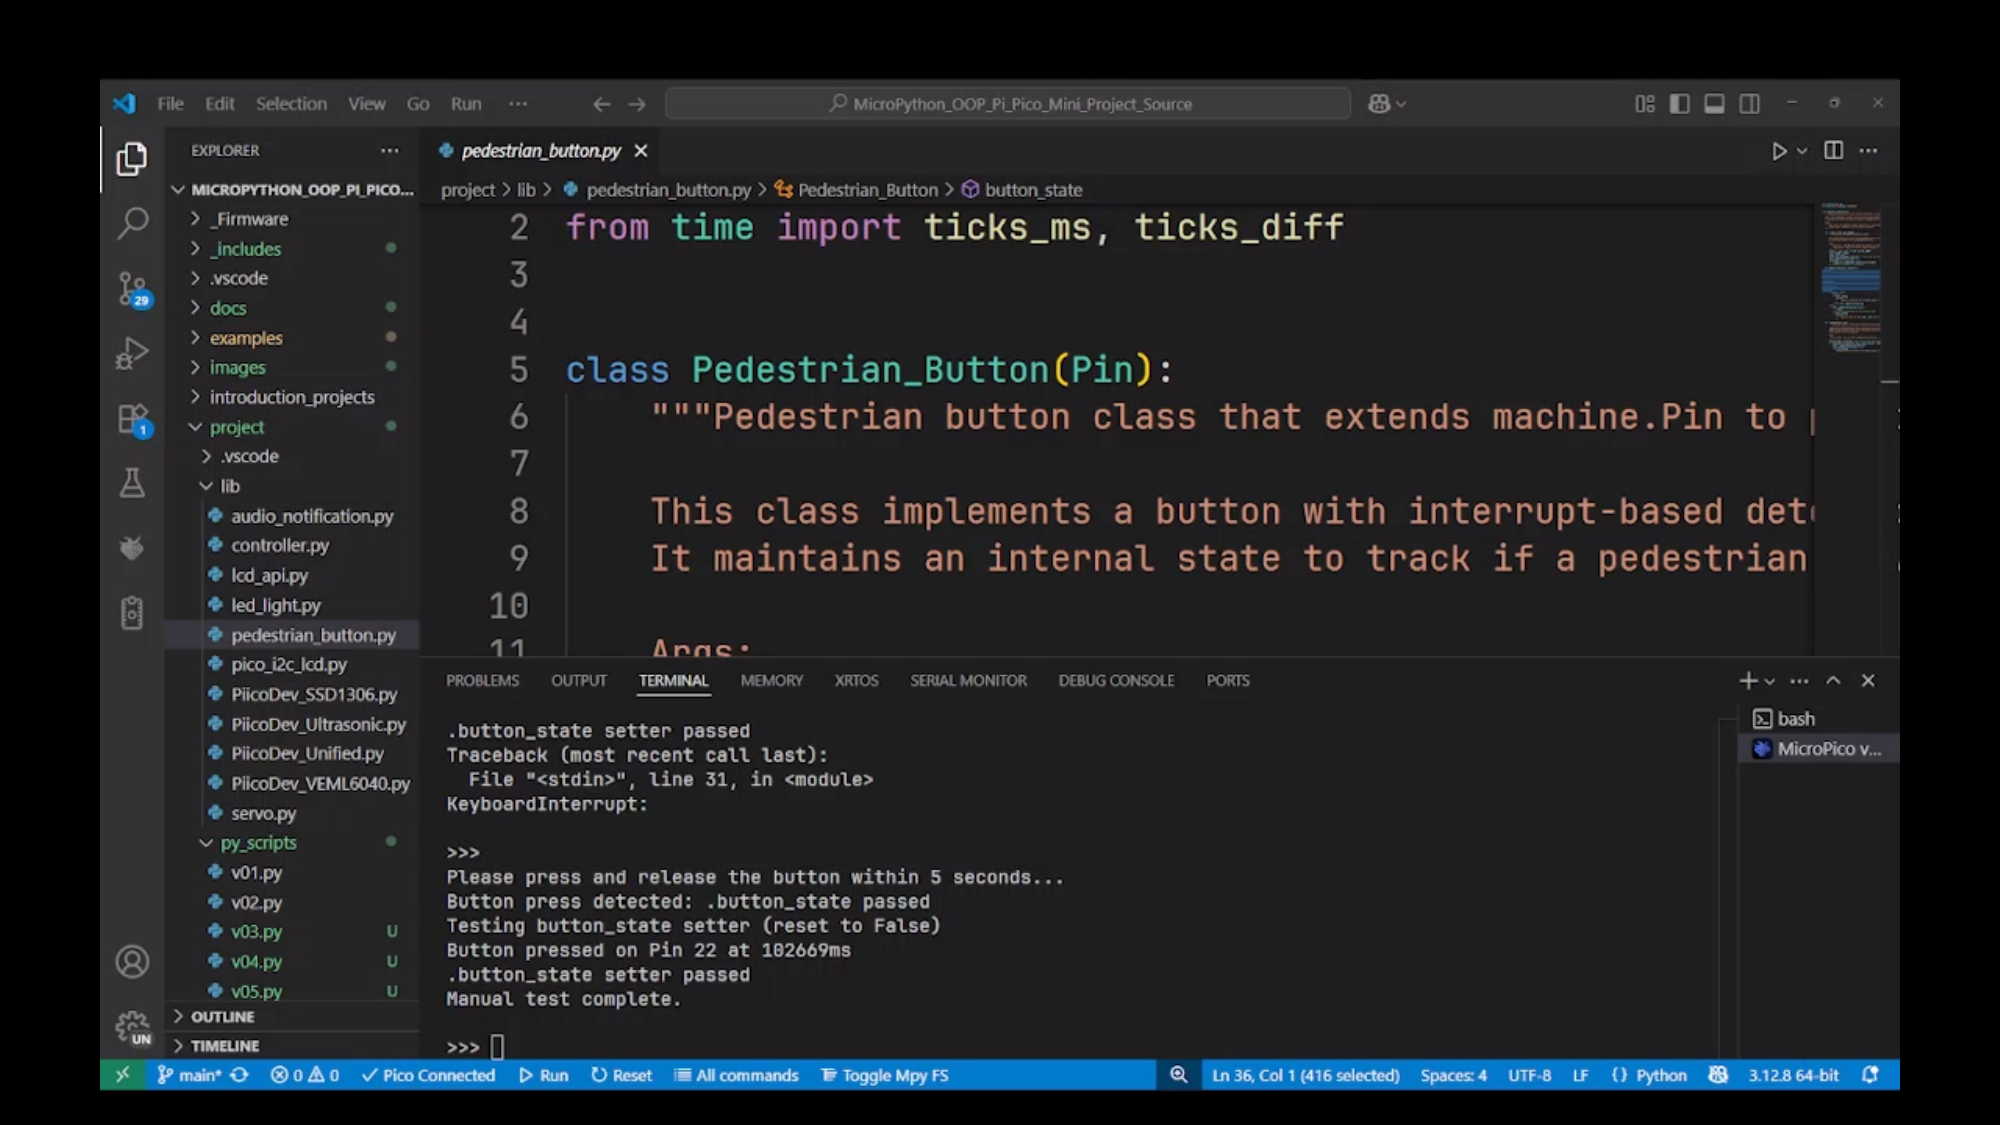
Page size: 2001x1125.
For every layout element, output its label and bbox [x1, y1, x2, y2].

list [99, 0, 1901, 1125]
